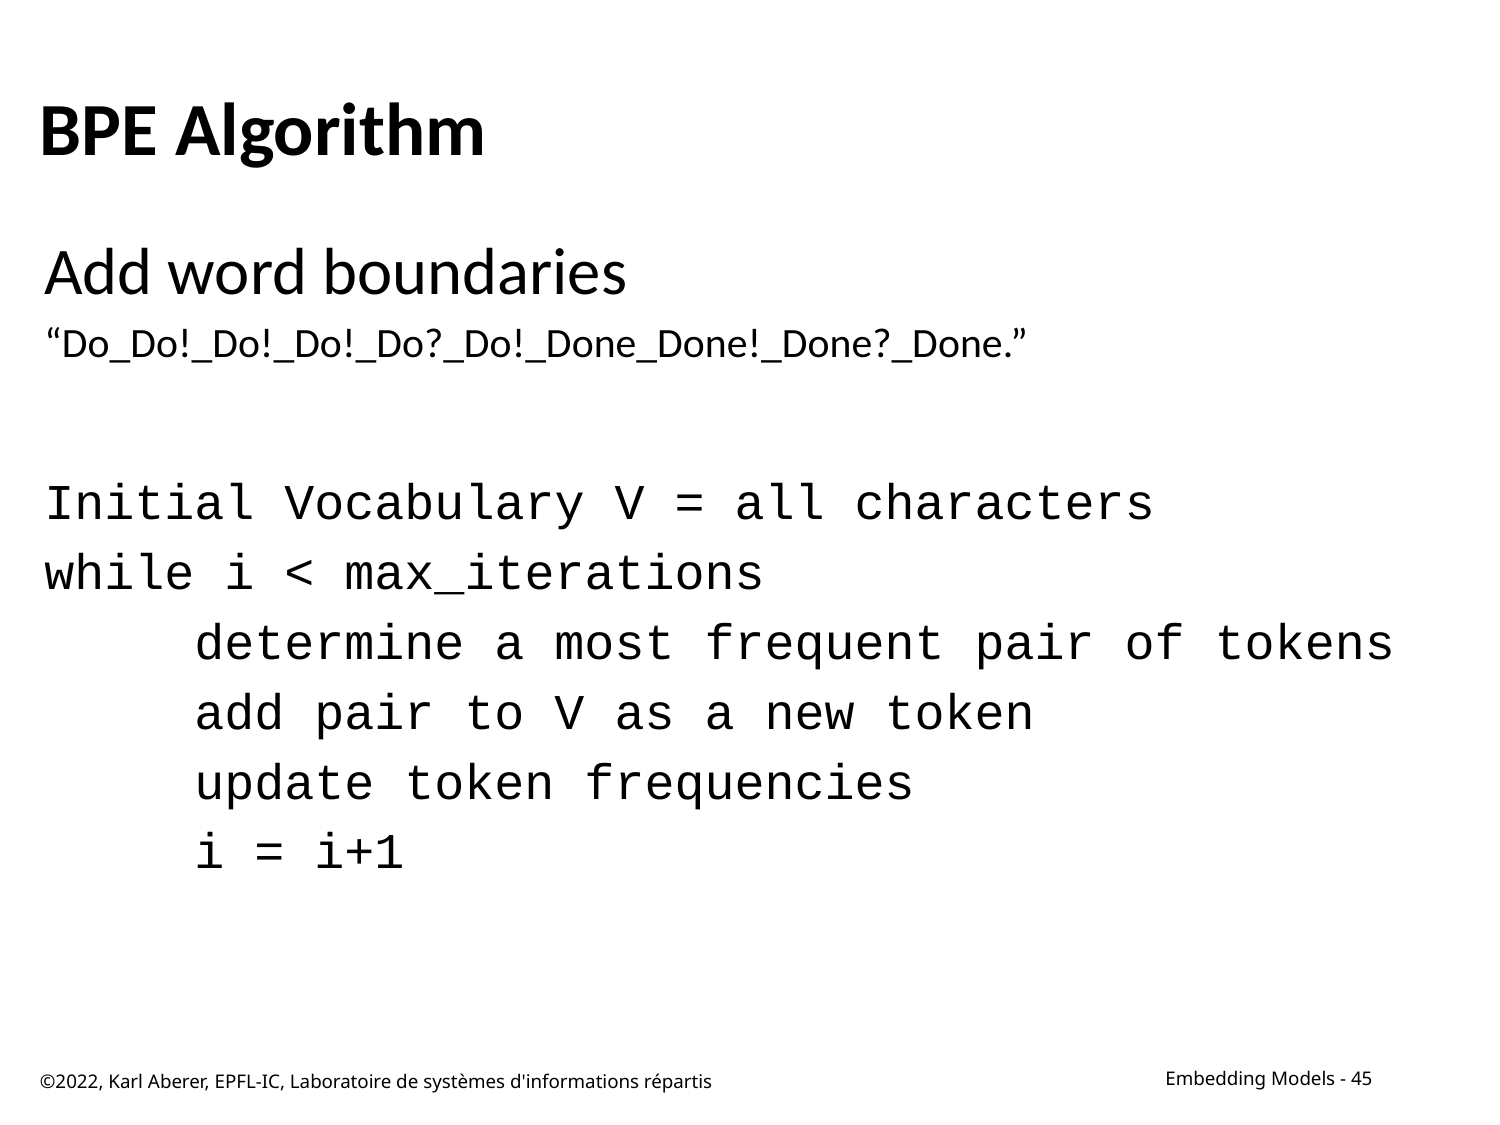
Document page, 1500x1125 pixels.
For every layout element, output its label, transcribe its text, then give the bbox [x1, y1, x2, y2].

title BPE Algorithm [24, 49, 1388, 201]
footer ©2022, Karl Aberer, EPFL-IC, Laboratoire de systèmes d'informations répartis [24, 1062, 988, 1101]
list Add word boundaries “Do_Do!_Do!_Do!_Do?_Do!_Done_Done!_Done?_Done.” Initial Vocabulary V = all characters while i < max_iterations determine a most frequent pair of tokens add pair to V as a new token update token frequencies i = i+1 [29, 219, 1448, 1046]
